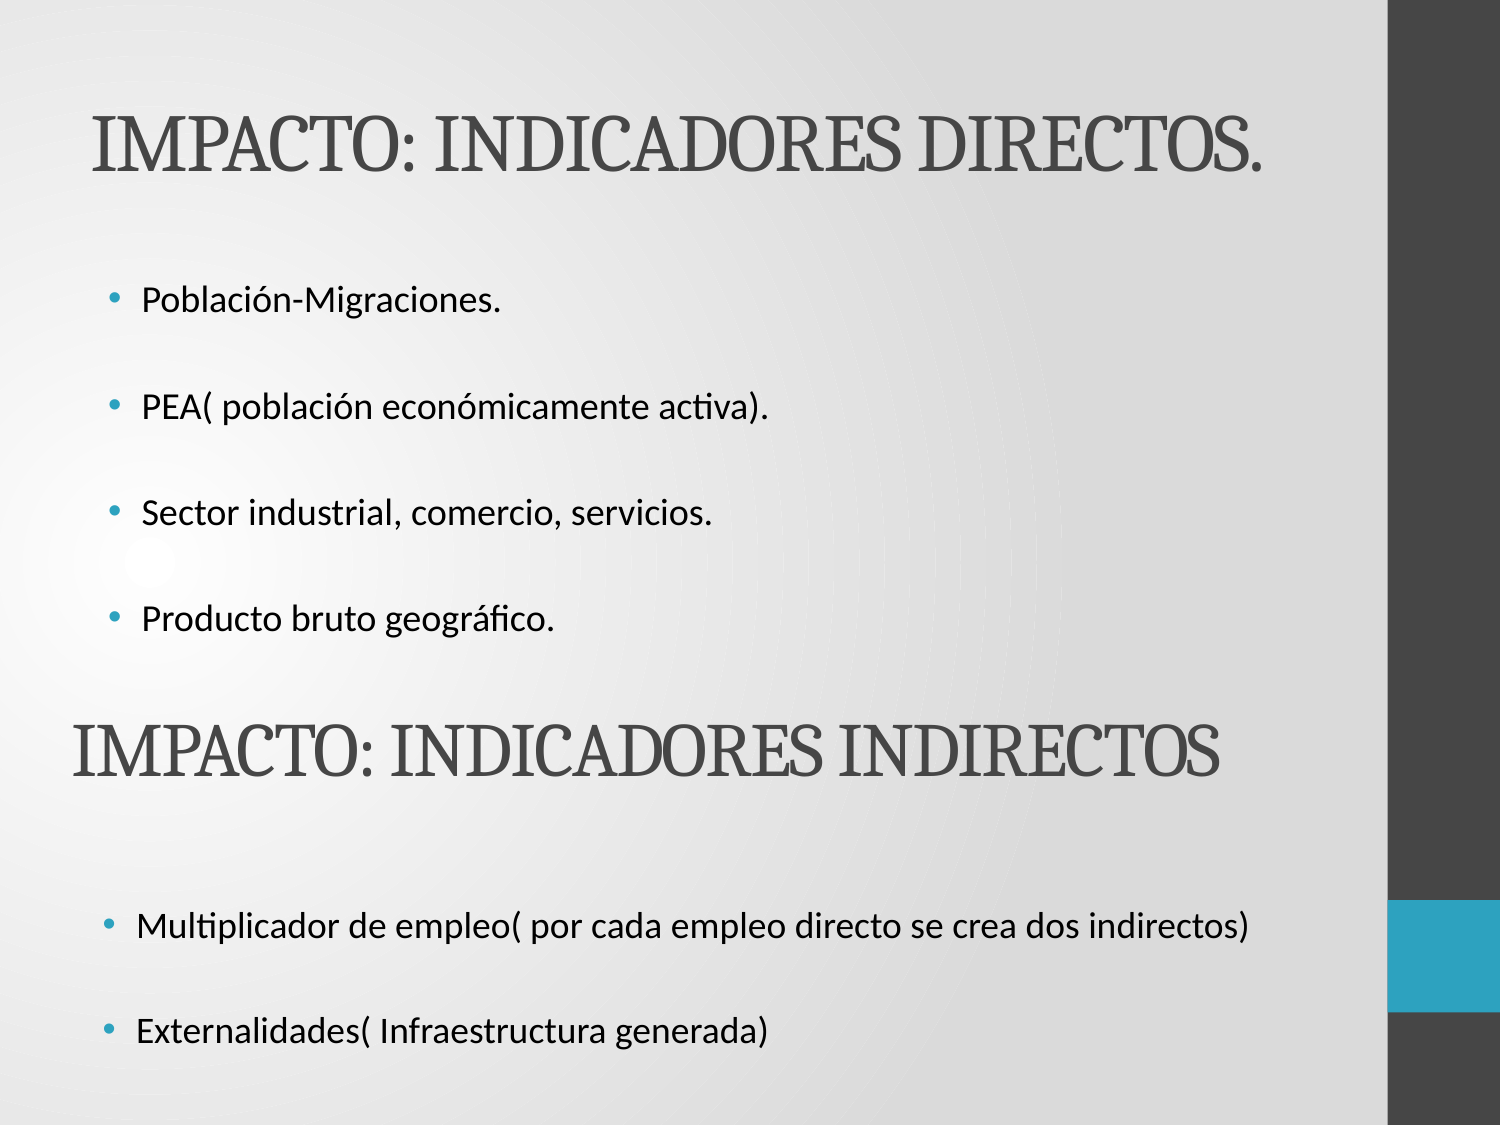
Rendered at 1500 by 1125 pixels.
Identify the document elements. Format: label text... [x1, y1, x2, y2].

text_box IMPACTO: INDICADORES INDIRECTOS [56, 651, 1307, 840]
text_box Multiplicador de empleo( por cada empleo directo se crea dos indirectos) Externalidades( Infraestructura generada) [71, 893, 1292, 1099]
title IMPACTO: INDICADORES DIRECTOS. [75, 45, 1325, 233]
list Población-Migraciones. PEA( población económicamente activa). Sector industrial, comercio, servicios. Producto bruto geográfico. [76, 267, 1327, 651]
